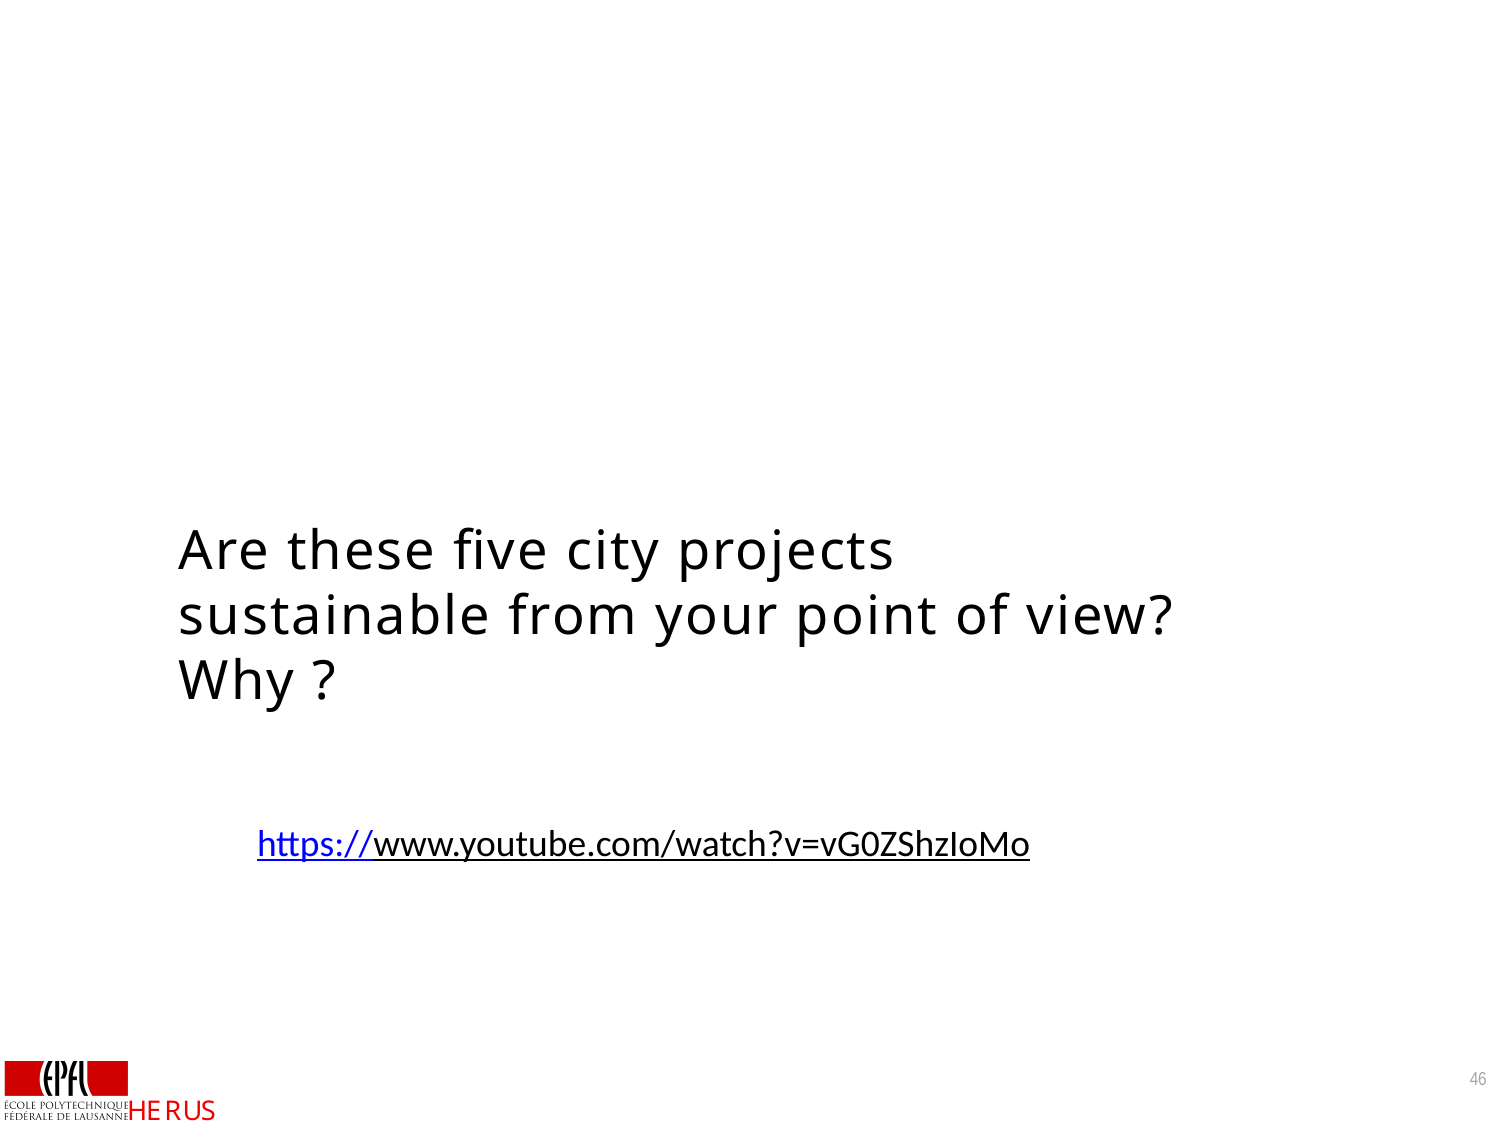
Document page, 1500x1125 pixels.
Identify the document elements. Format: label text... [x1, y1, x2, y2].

title Are these five city projects sustainable from your point of view? Why ? [164, 508, 1221, 812]
text_box https://www.youtube.com/watch?v=vG0ZShzIoMo [242, 811, 1054, 871]
picture [4, 1061, 128, 1120]
